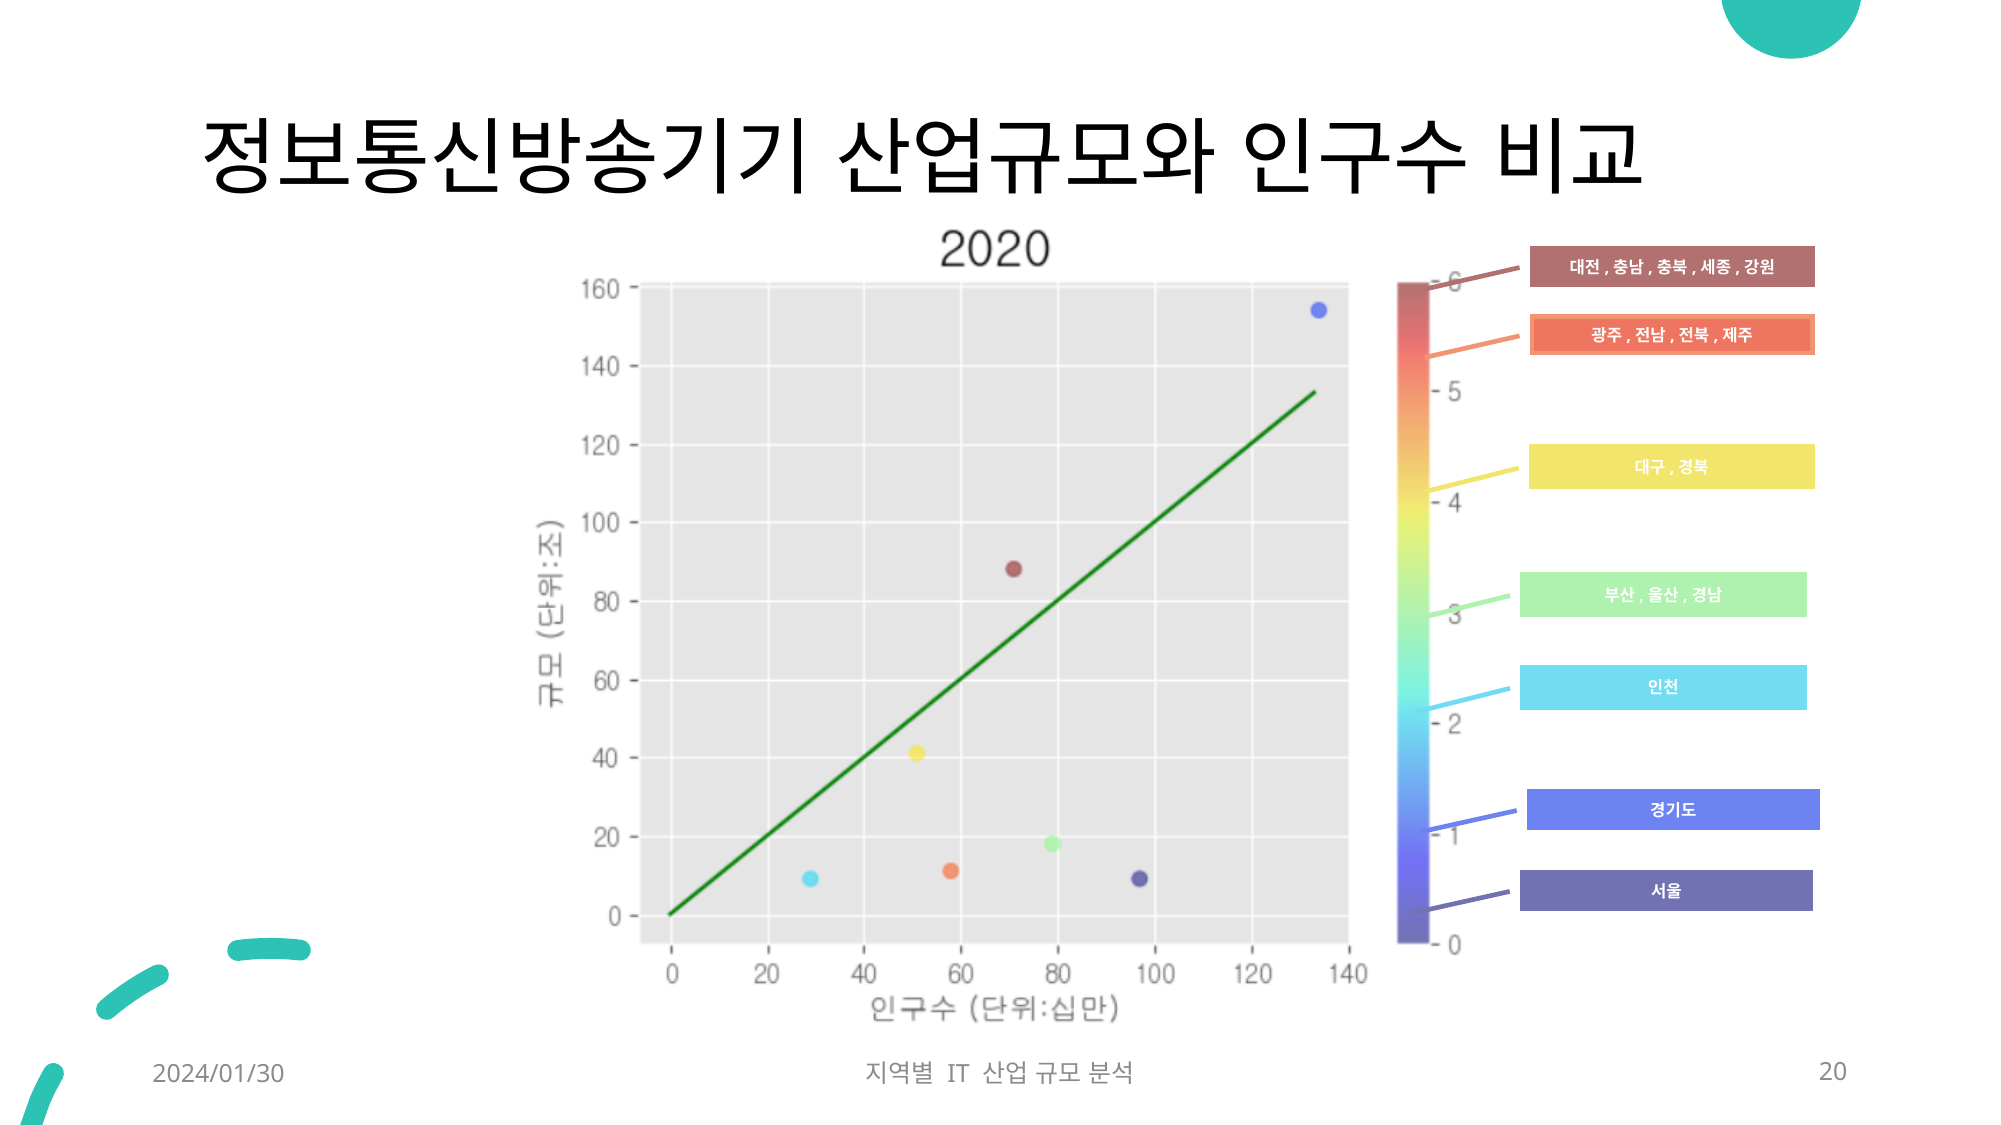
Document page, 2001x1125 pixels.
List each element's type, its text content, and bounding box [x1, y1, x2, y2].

slide_number 20 [1412, 1042, 1863, 1103]
text_box 인천 [1522, 666, 1805, 708]
text_box 서울 [1487, 890, 1510, 898]
text_box 광주,전남,전북,제주 [1487, 334, 1520, 345]
text_box 부산,울산,경남 [1522, 573, 1805, 615]
text_box 경기도 [1487, 809, 1517, 819]
text_box 인천 [1487, 687, 1511, 696]
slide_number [137, 1042, 588, 1103]
text_box 경기도 [1529, 790, 1818, 829]
text_box 대전,충남,충북,세종,강원 [1531, 247, 1814, 286]
text_box 서울 [1522, 871, 1811, 910]
text_box 대전,충남,충북,세종,강원 [1487, 266, 1520, 277]
footer 지역별 IT 산업 규모 분석 [662, 1042, 1338, 1103]
text_box 대구,경북 [1530, 446, 1814, 488]
text_box 광주,전남,전북,제주 [1531, 316, 1814, 354]
text_box 부산,울산,경남 [1487, 594, 1511, 603]
picture [513, 211, 1487, 1041]
text_box 대구,경북 [1487, 467, 1519, 478]
title 정보통신방송기기 산업규모와 인구수 비교 [137, 49, 1863, 267]
